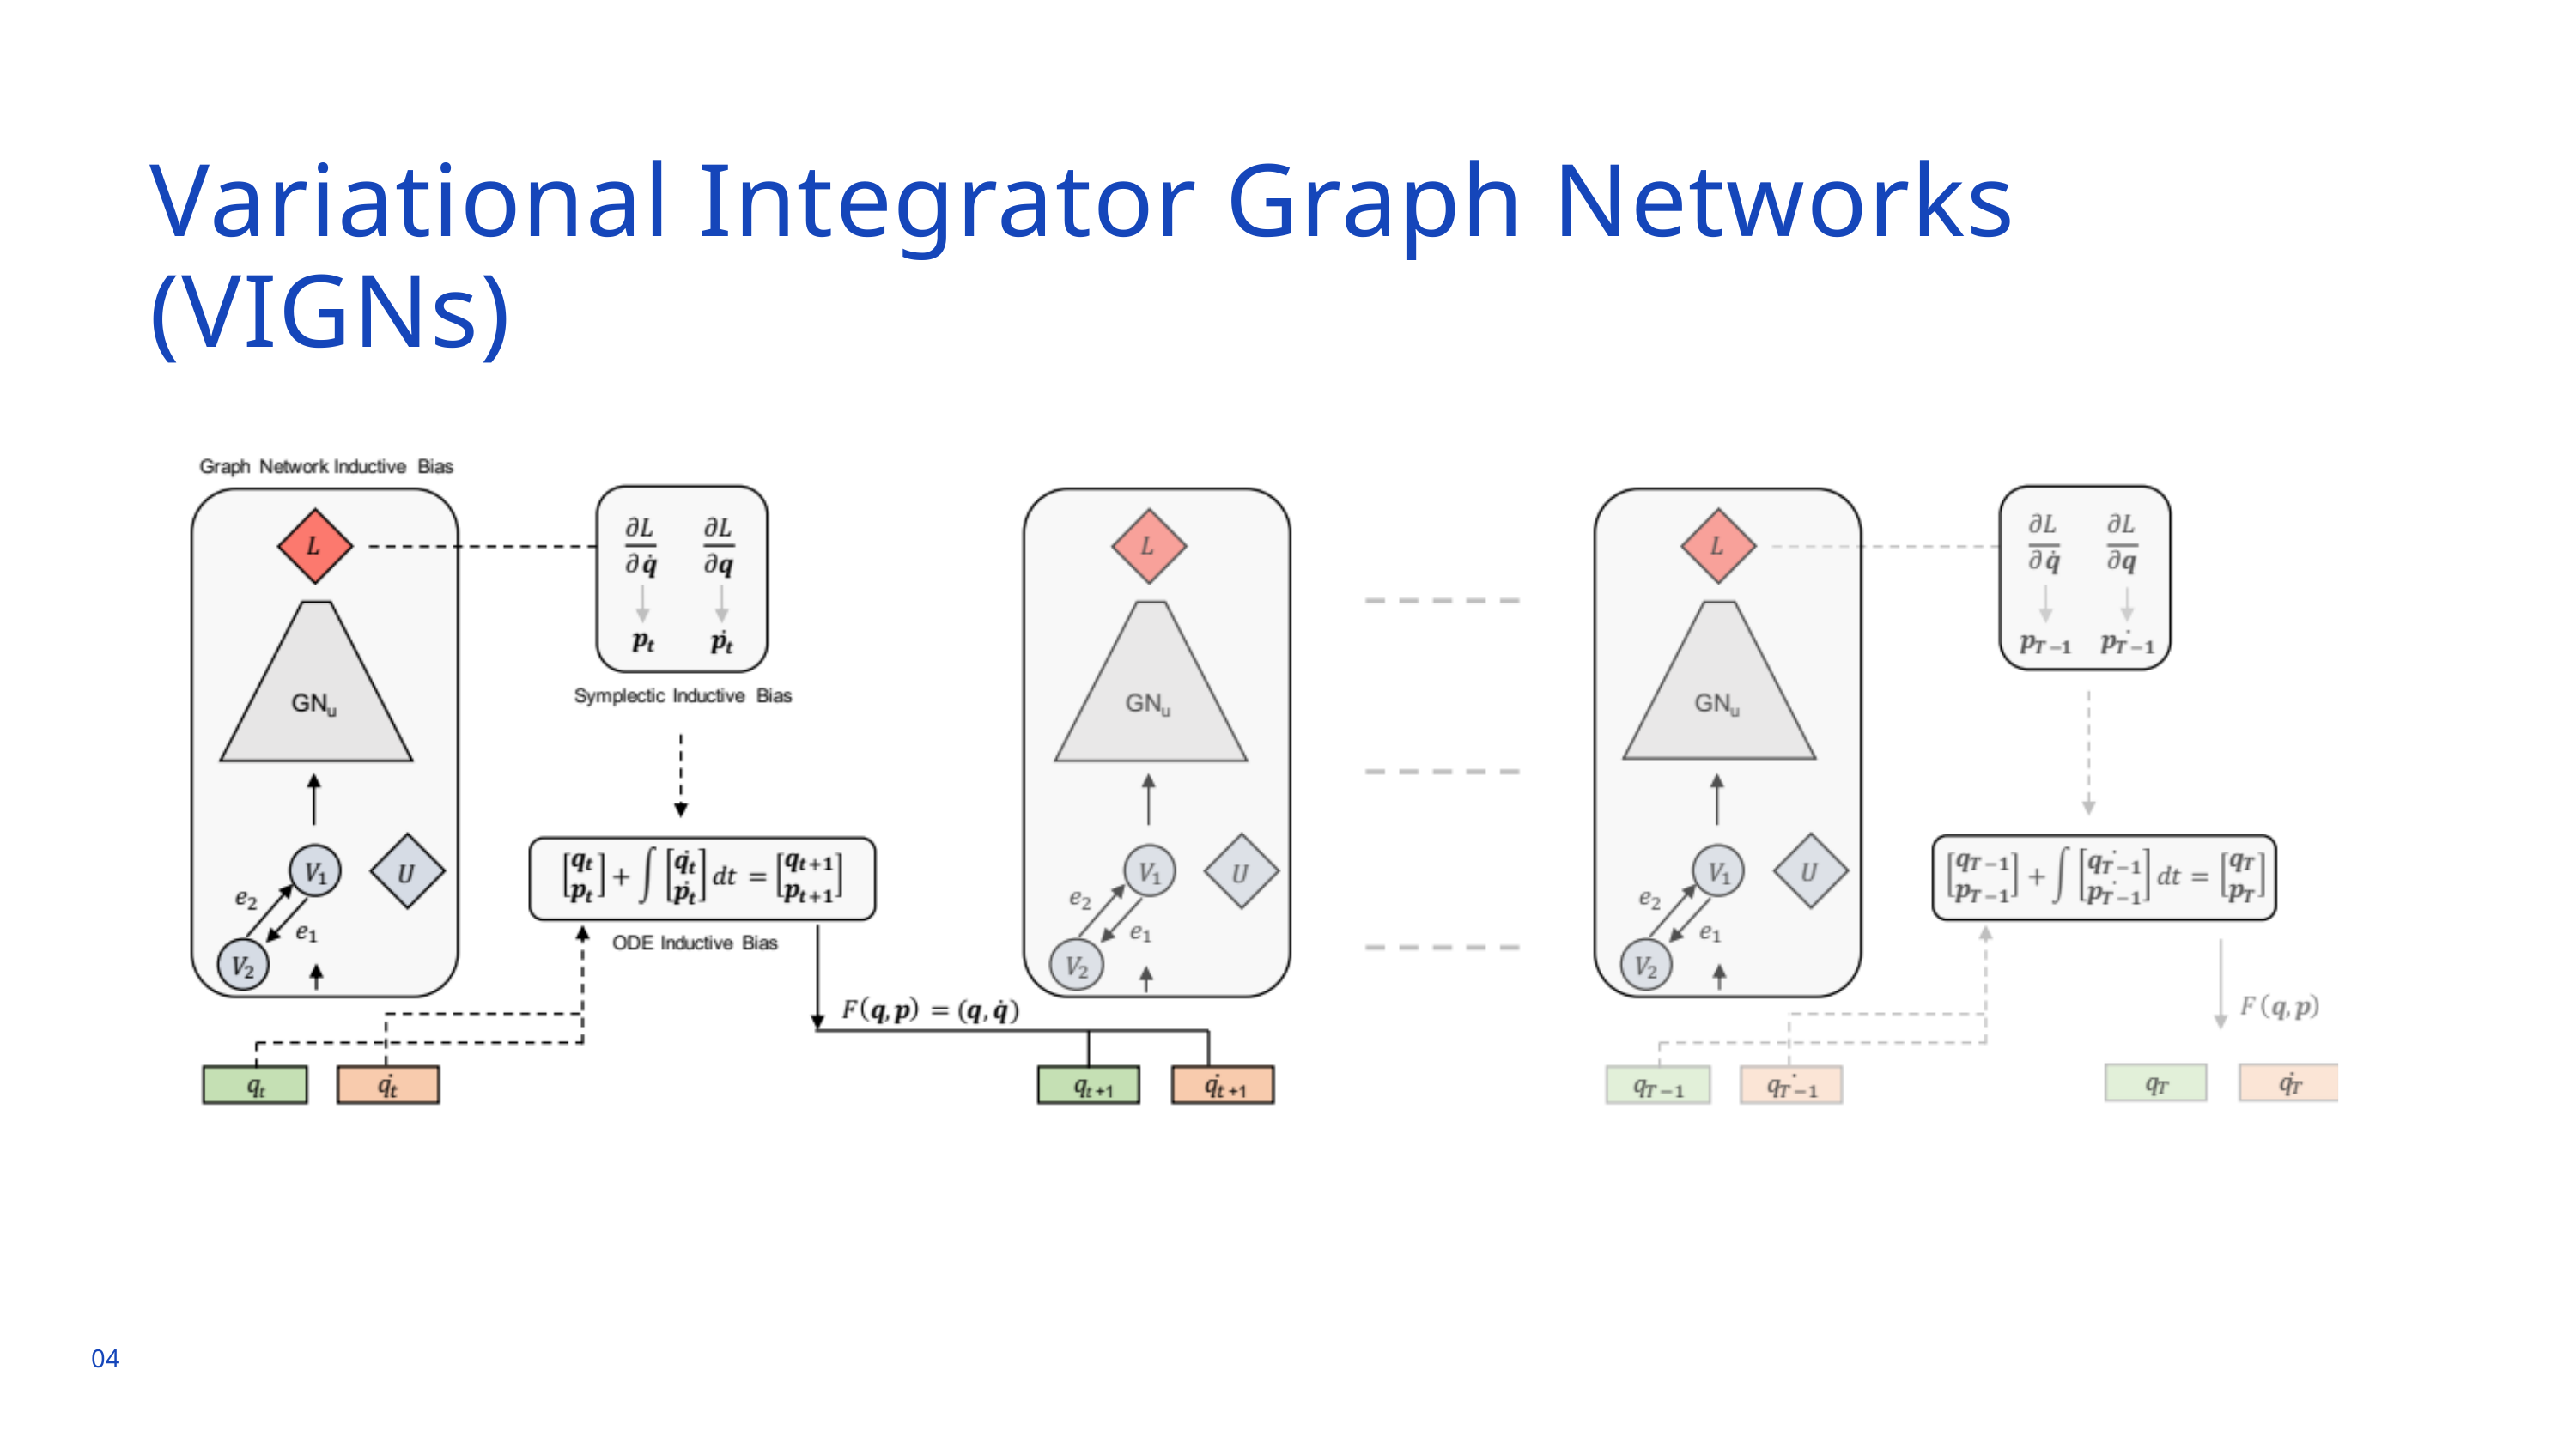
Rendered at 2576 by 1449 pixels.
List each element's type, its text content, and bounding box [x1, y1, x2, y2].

picture [183, 445, 2339, 1111]
text_box 04 [91, 1347, 185, 1373]
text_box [149, 144, 2190, 365]
